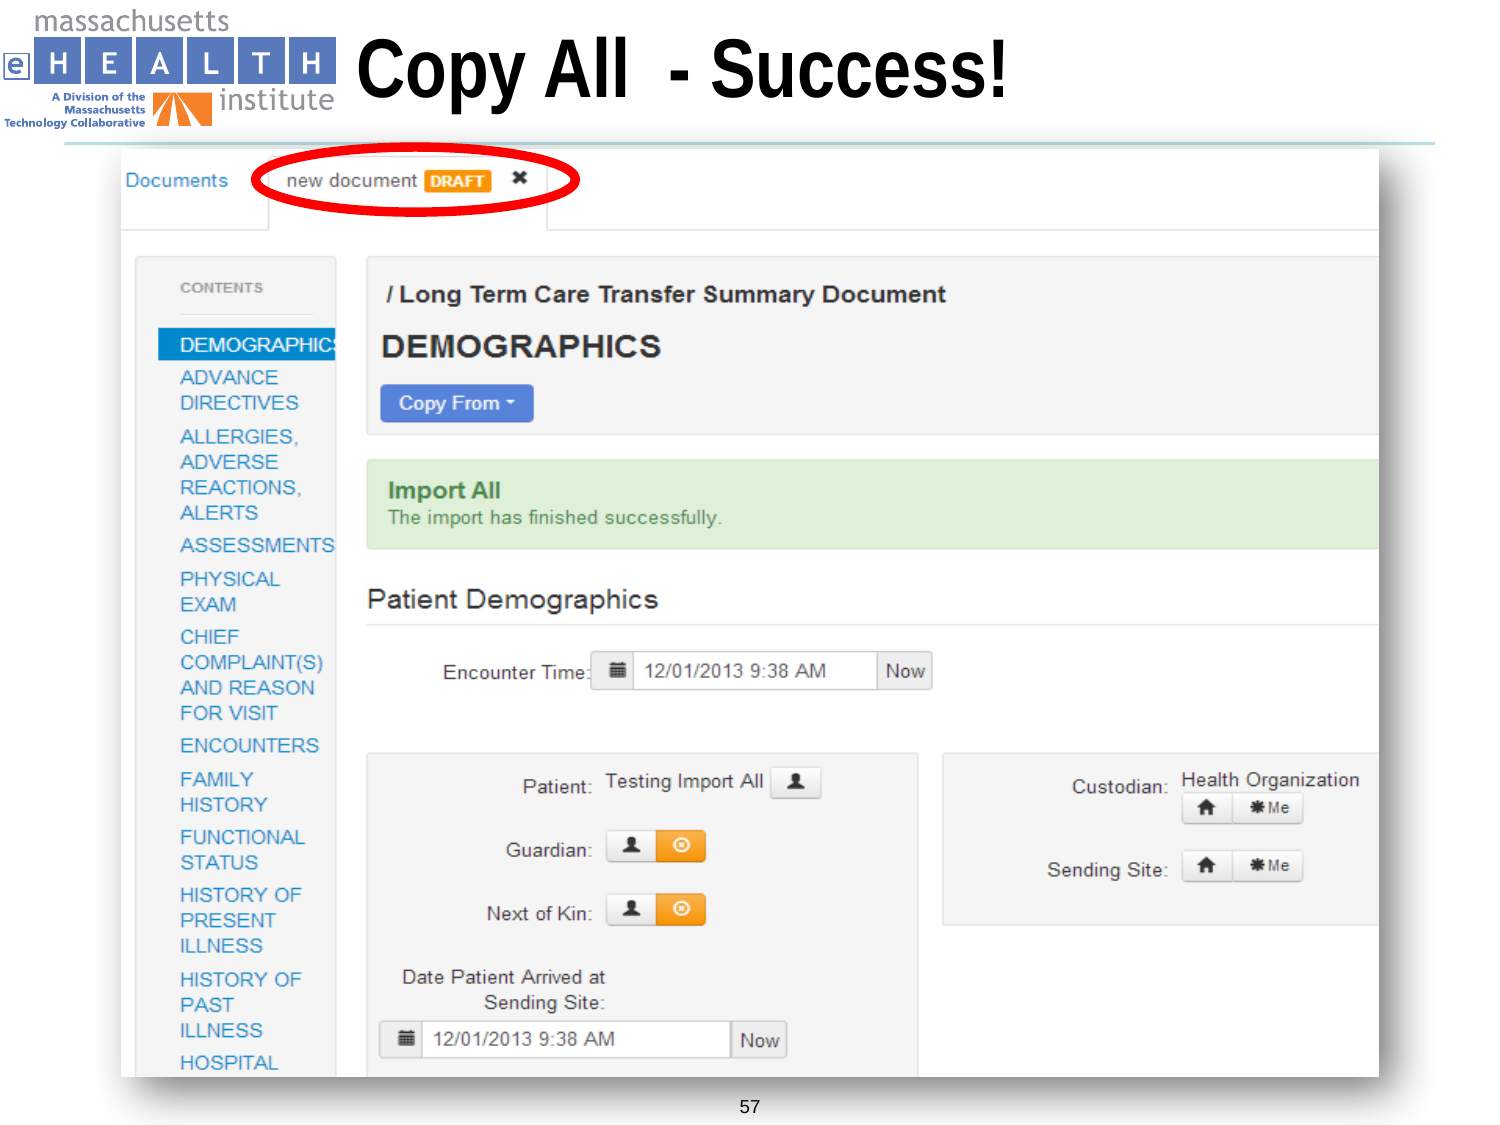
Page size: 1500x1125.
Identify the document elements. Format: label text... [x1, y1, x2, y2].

title Copy All - Success! [341, 2, 1500, 128]
picture [121, 149, 1379, 1077]
